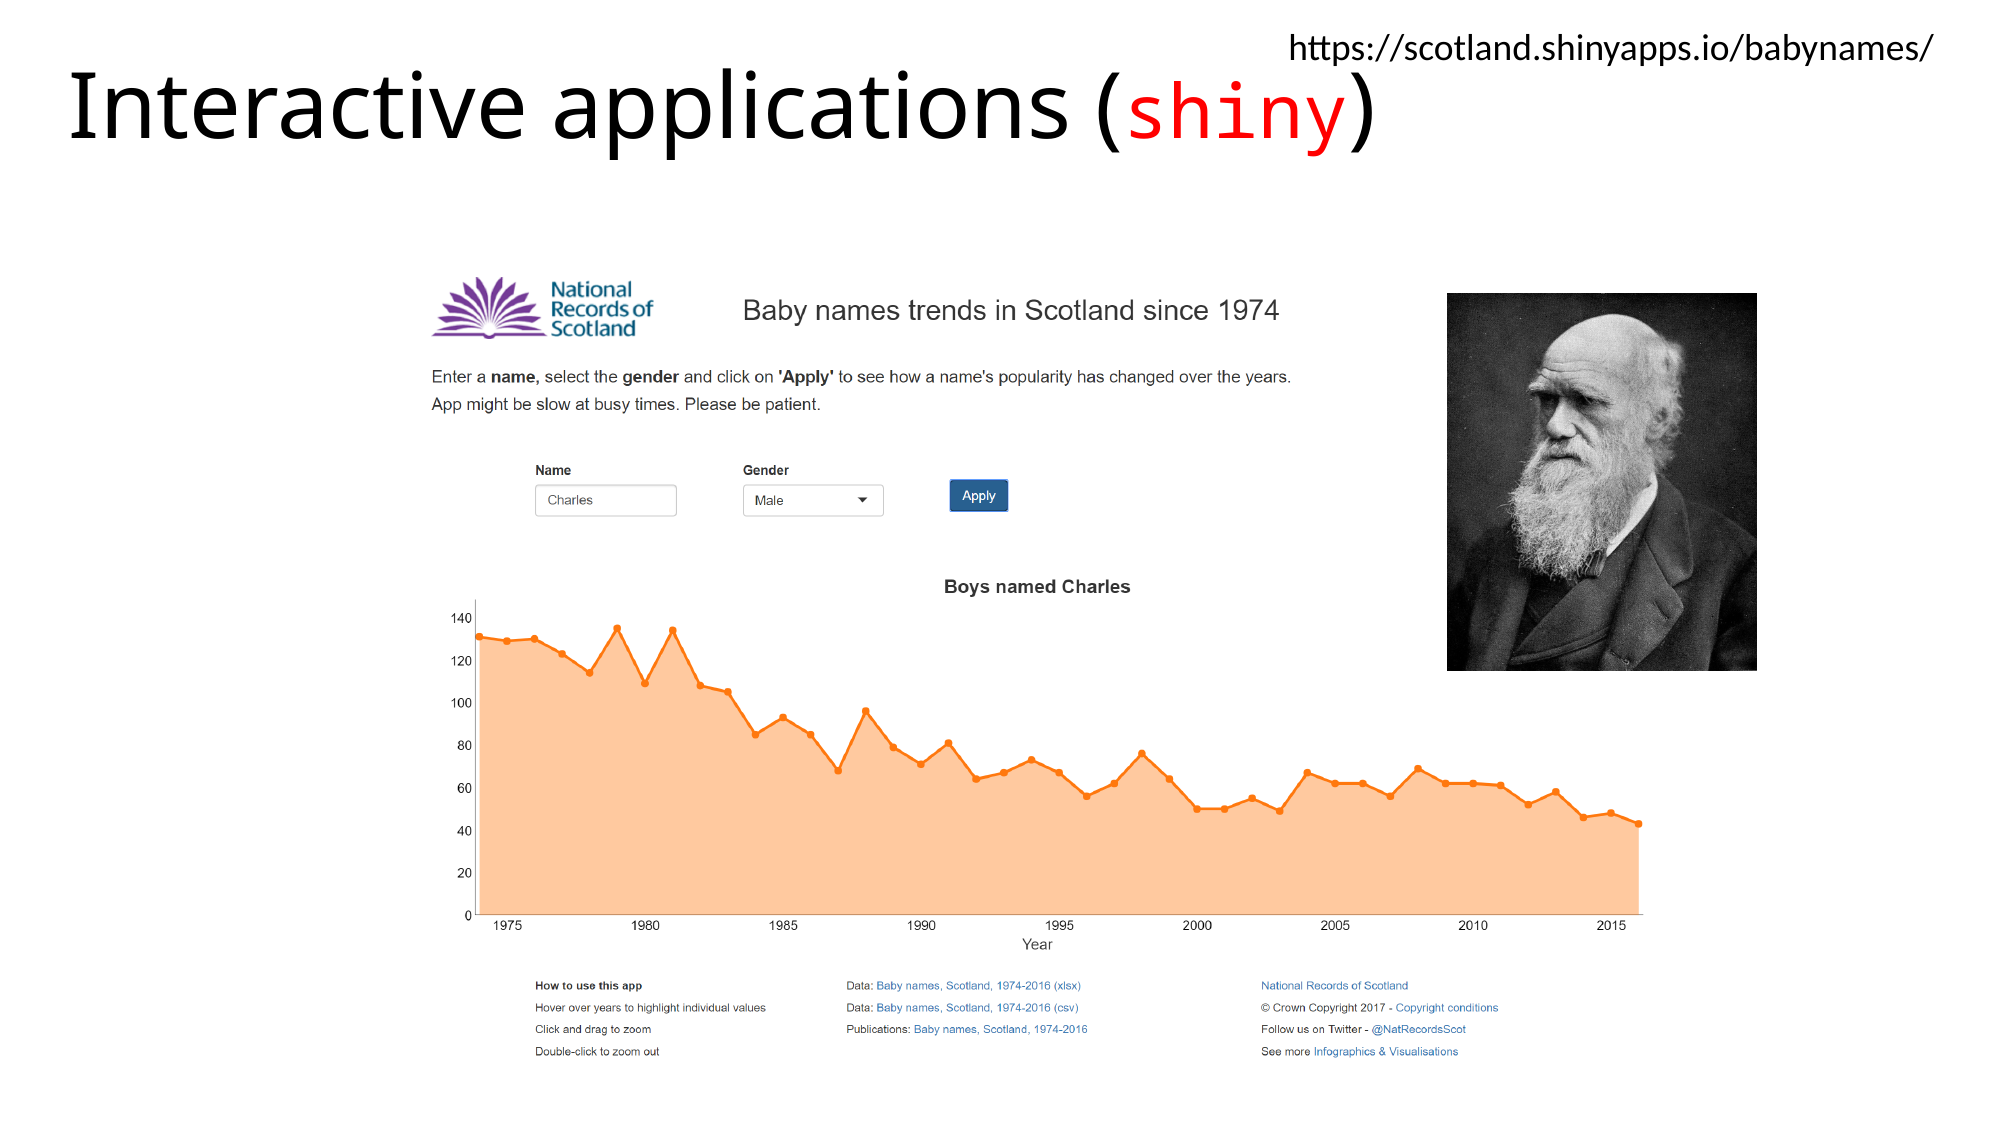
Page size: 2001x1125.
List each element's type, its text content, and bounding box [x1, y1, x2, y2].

text_box https://scotland.shinyapps.io/babynames/ [1273, 15, 1958, 76]
picture [418, 277, 1757, 1082]
title Interactive applications (shiny) [53, 0, 1779, 218]
